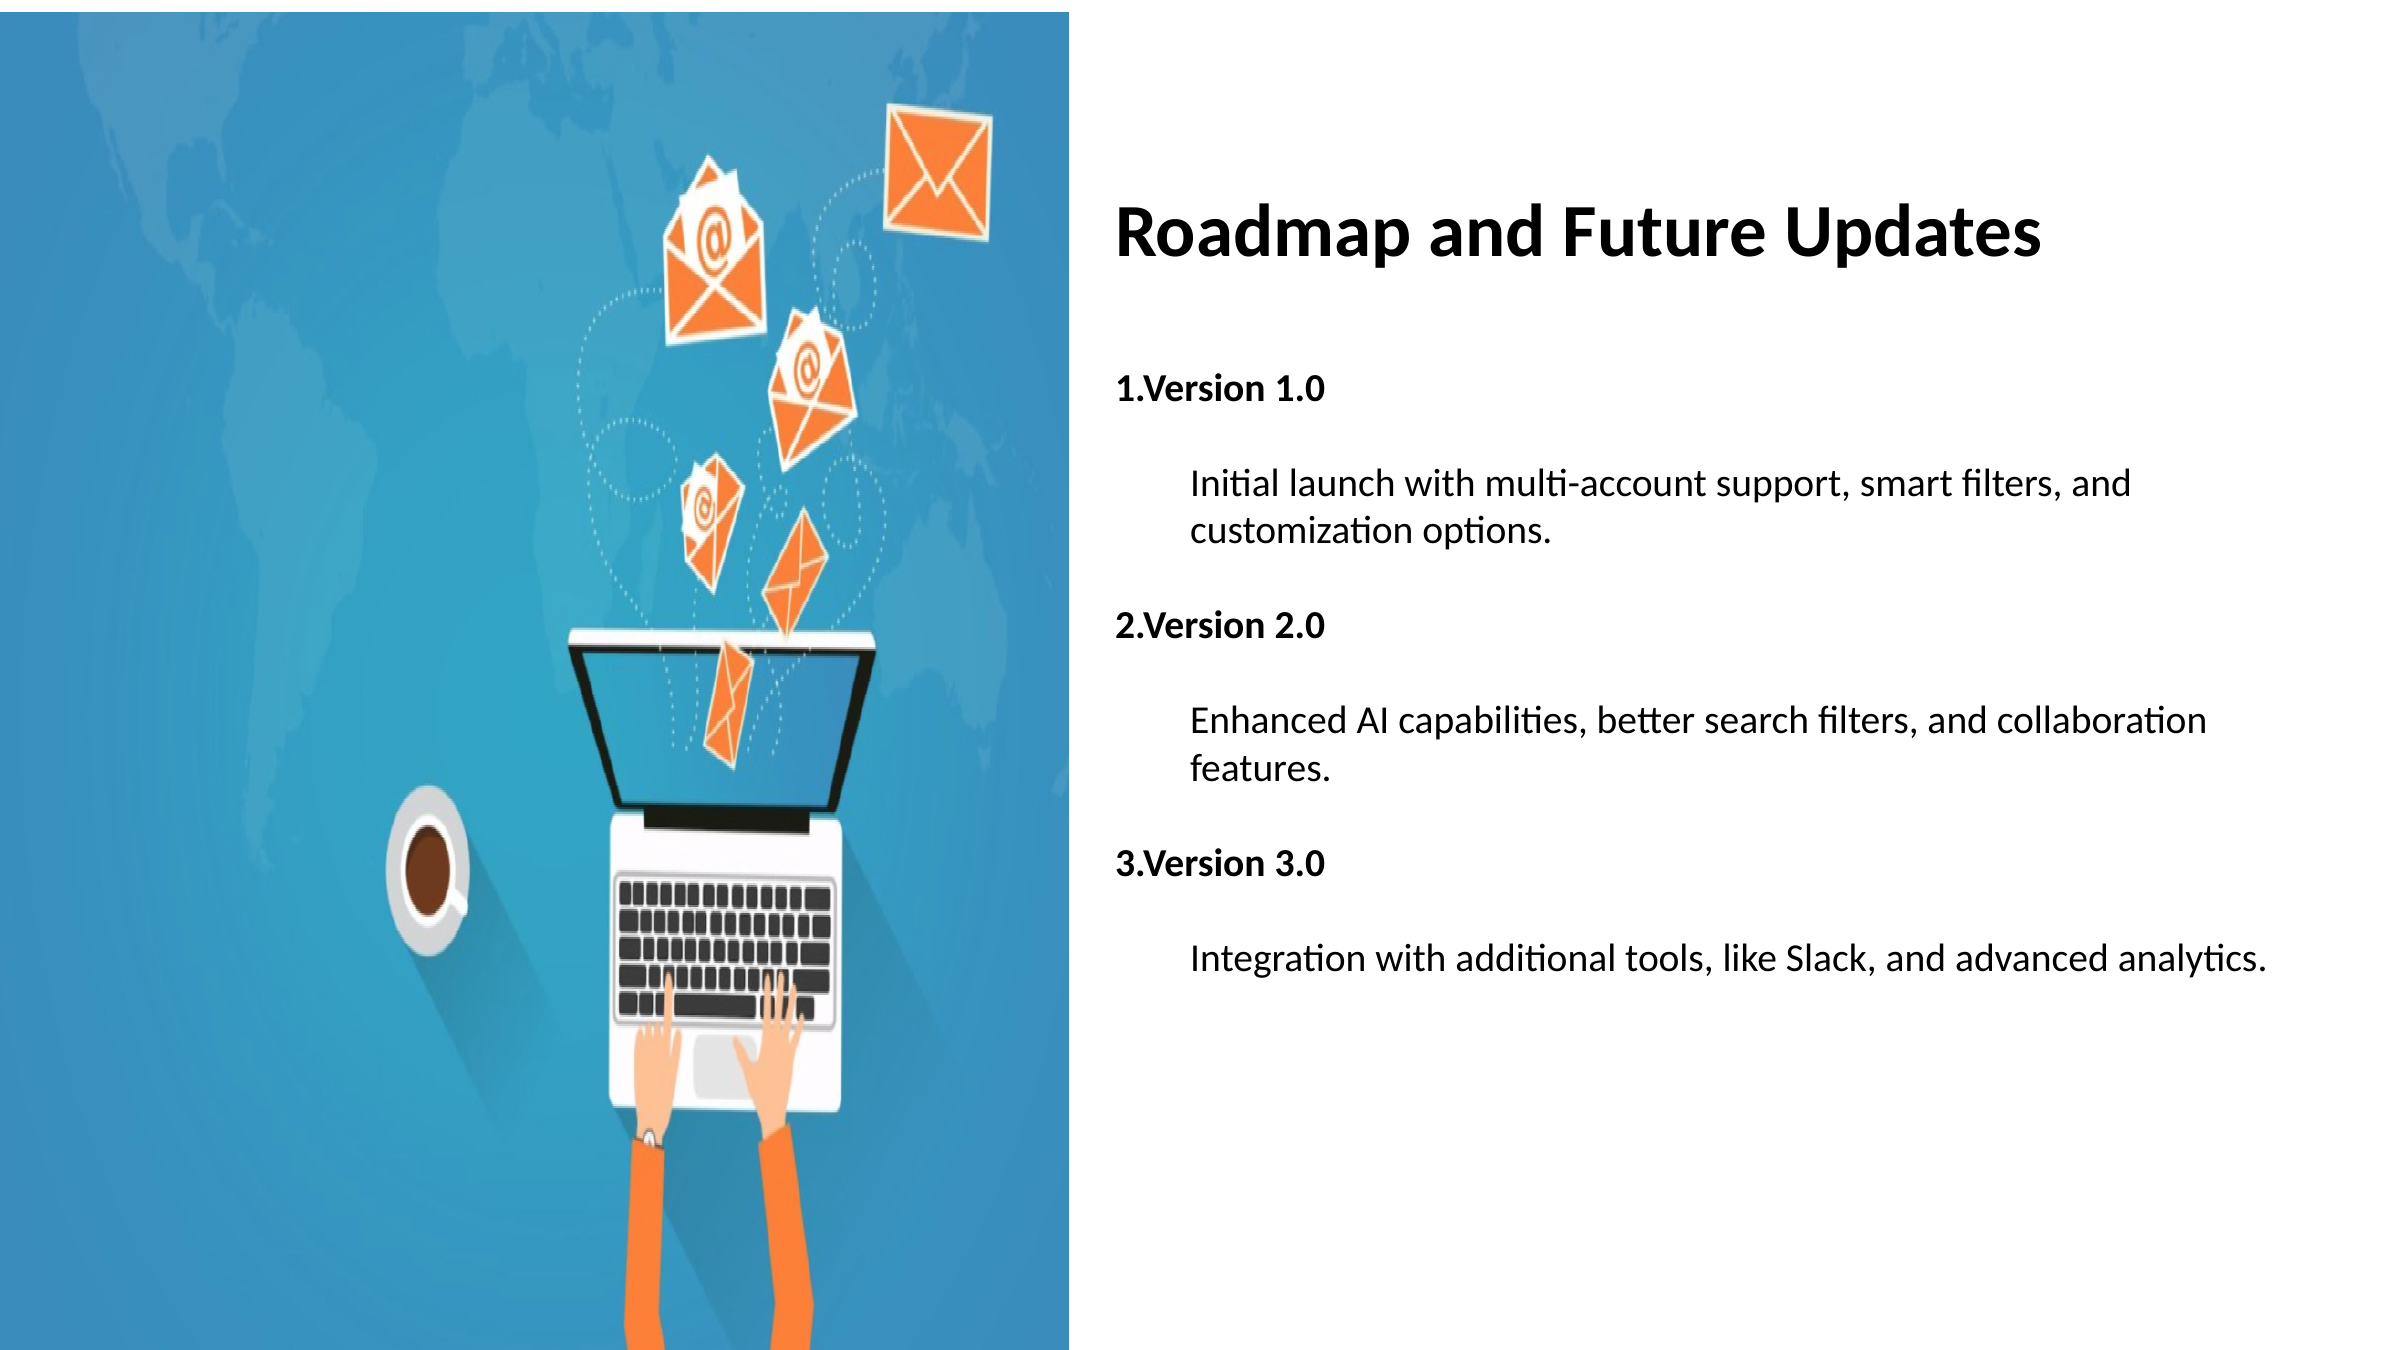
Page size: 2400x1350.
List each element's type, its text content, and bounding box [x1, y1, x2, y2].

picture [0, 11, 1069, 1350]
text_box Roadmap and Future Updates 1.Version 1.0 Initial launch with multi-account support, smart filters, and customization options. 2.Version 2.0 Enhanced AI capabilities, better search filters, and collaboration features. 3.Version 3.0 Integration with additional tools, like Slack, and advanced analytics. [1100, 174, 2301, 987]
